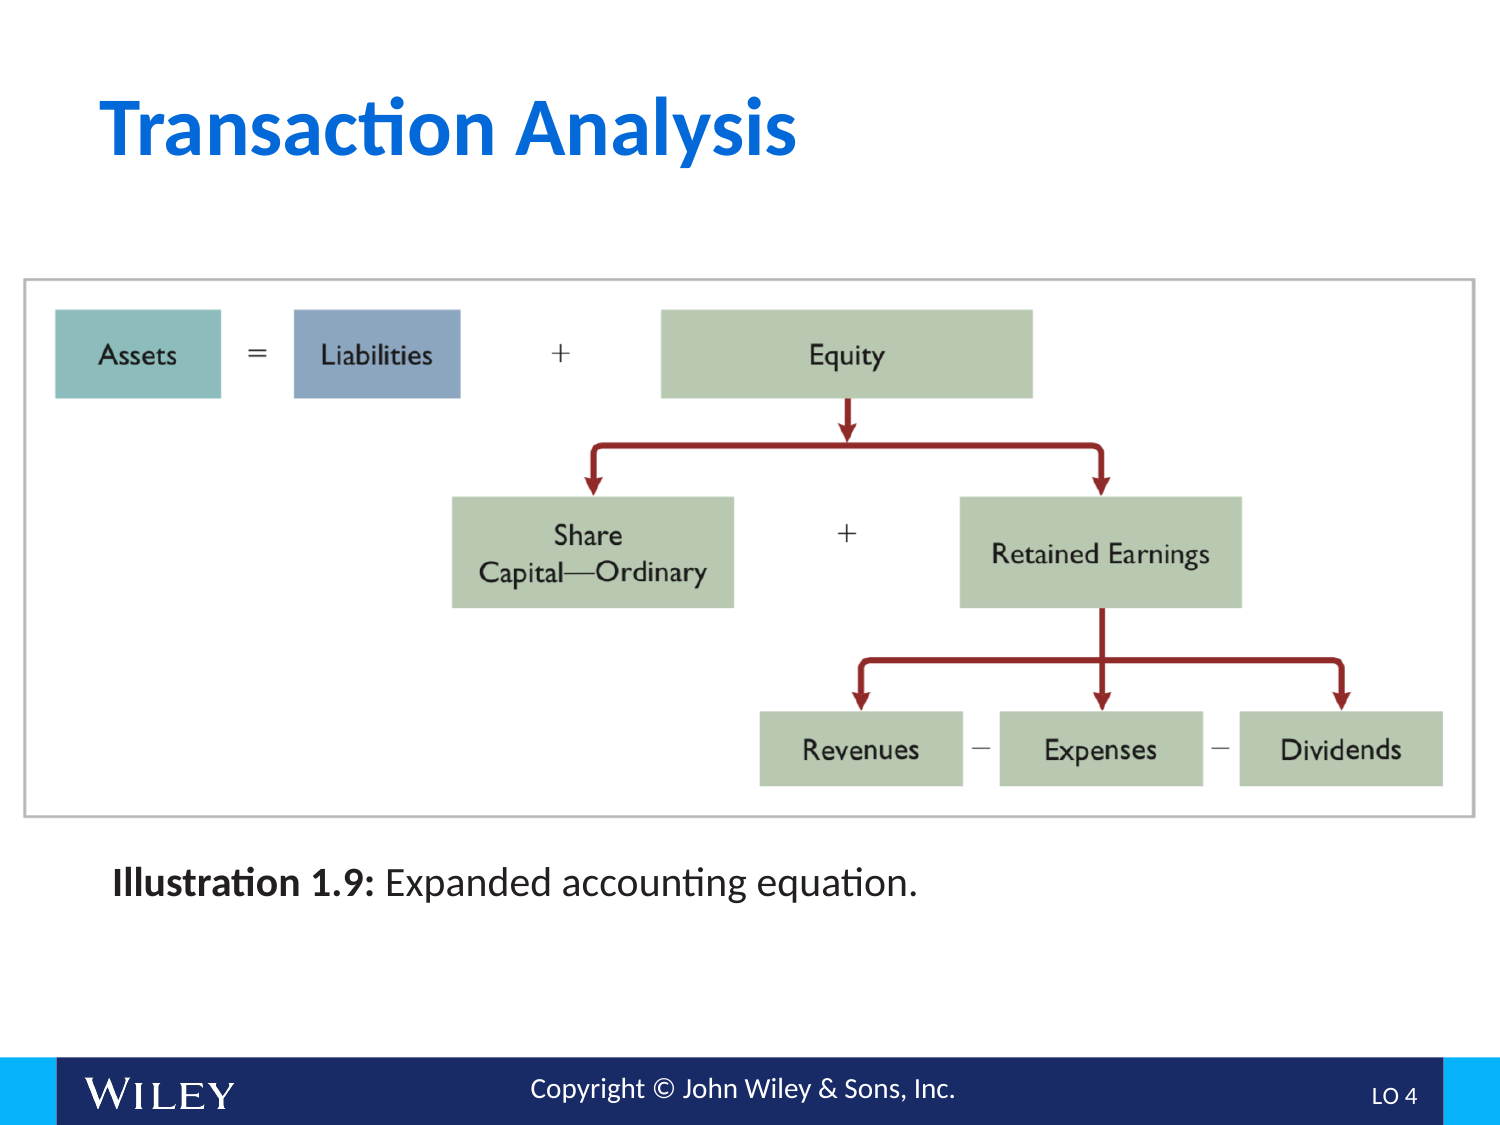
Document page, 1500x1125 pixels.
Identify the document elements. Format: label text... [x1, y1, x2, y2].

list L O 4 [1309, 1065, 1433, 1125]
title Transaction Analysis [84, 75, 1416, 215]
list Illustration 1.9: Expanded accounting equation. [97, 847, 1416, 918]
picture [18, 269, 1482, 828]
